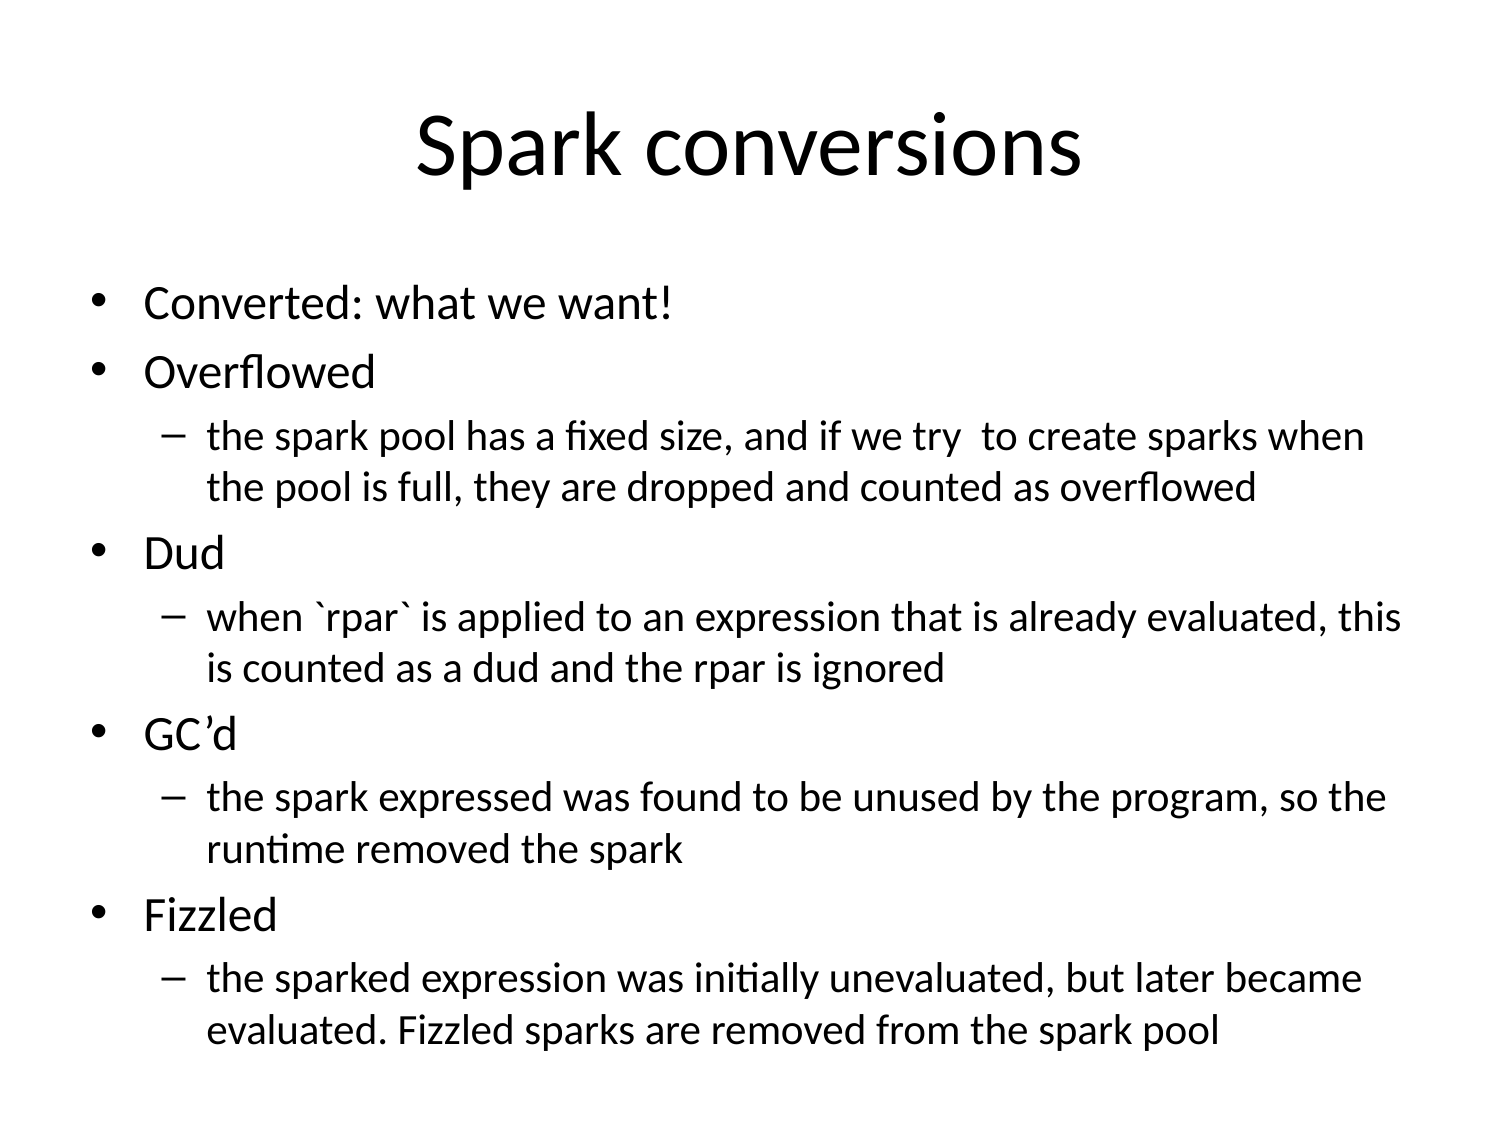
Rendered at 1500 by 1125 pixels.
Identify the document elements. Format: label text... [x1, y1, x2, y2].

list Converted: what we want! Overflowed the spark pool has a fixed size, and if we try to create sparks when the pool is full, they are dropped and counted as overflowed Dud when `rpar` is applied to an expression that is already evaluated, this is counted as a dud and the rpar is ignored GC’d the spark expressed was found to be unused by the program, so the runtime removed the spark Fizzled the sparked expression was initially unevaluated, but later became evaluated. Fizzled sparks are removed from the spark pool [75, 262, 1425, 1074]
title Spark conversions [75, 45, 1425, 233]
